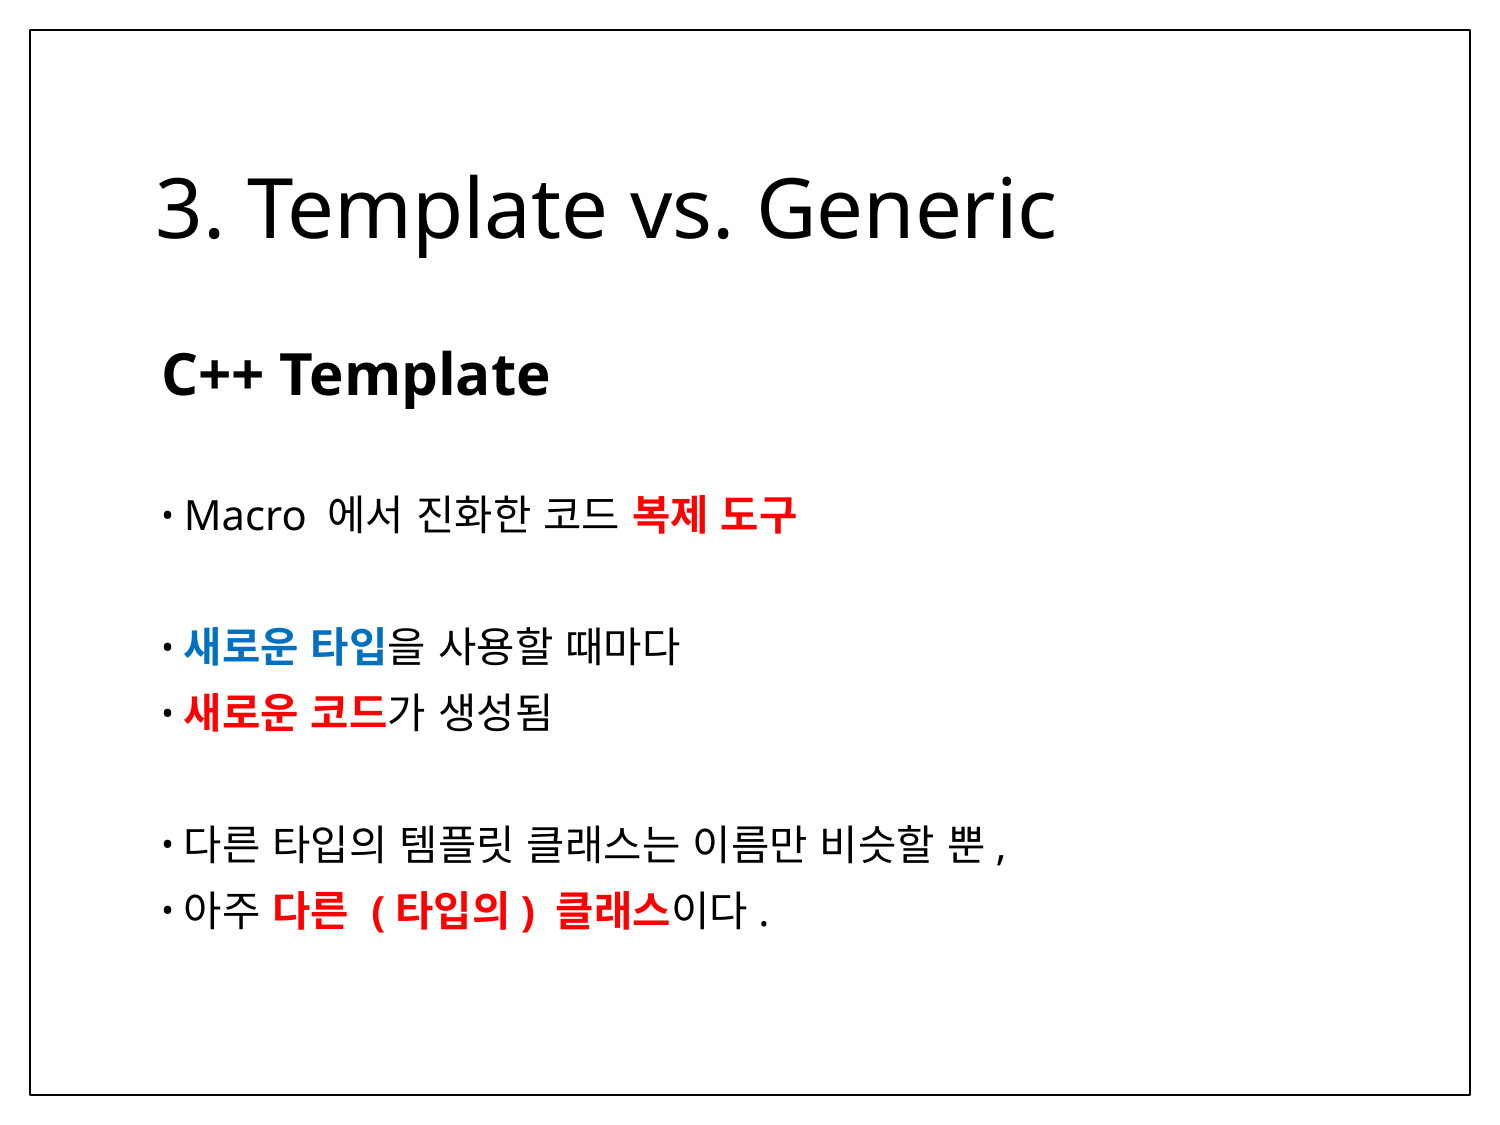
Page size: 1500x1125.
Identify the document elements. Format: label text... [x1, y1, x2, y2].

title 3. Template vs. Generic [140, 99, 1356, 323]
list C++ Template Macro 에서 진화한 코드 복제 도구 새로운 타입을 사용할 때마다 새로운 코드가 생성됨 다른 타입의 템플릿 클래스는 이름만 비슷할 뿐, 아주 다른 (타입의) 클래스이다. [140, 337, 1356, 1000]
